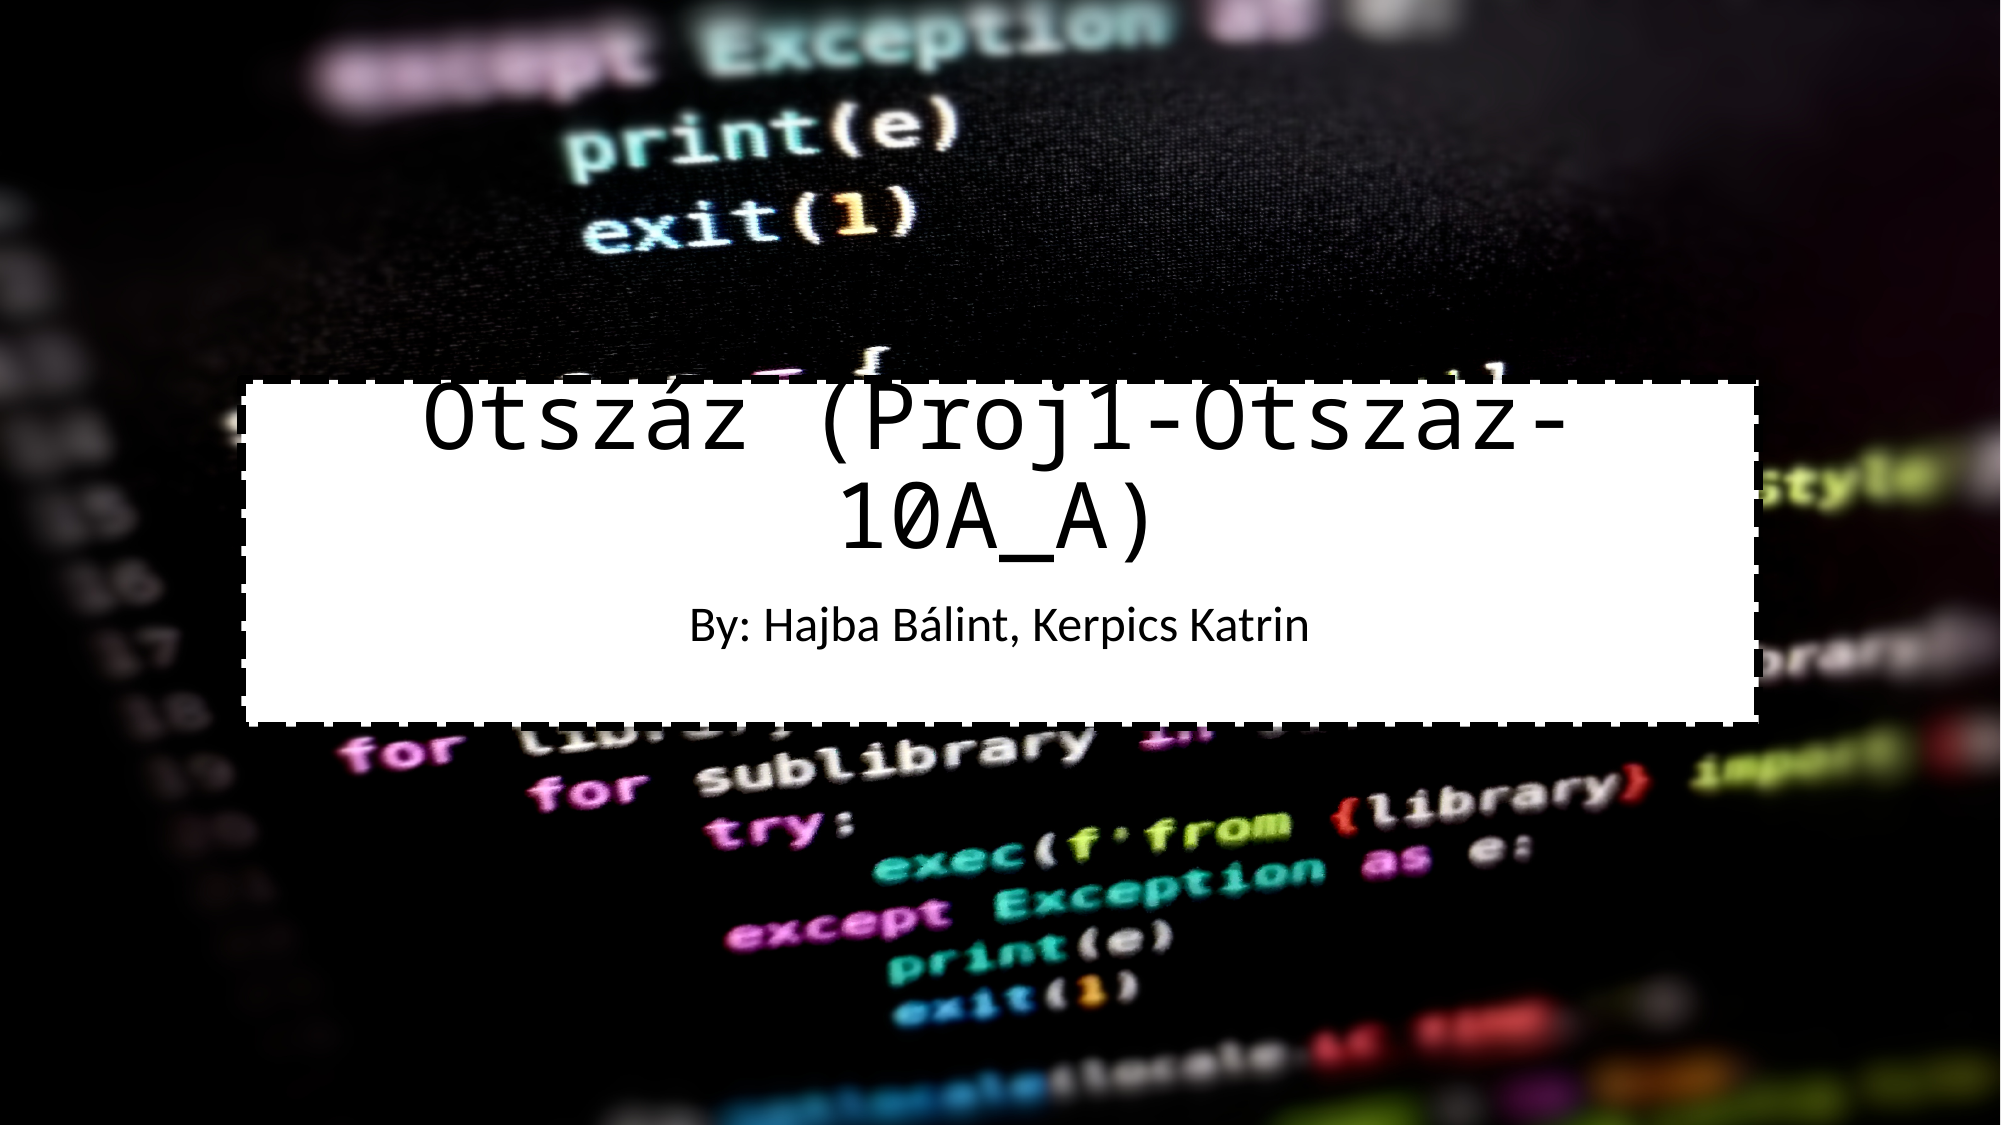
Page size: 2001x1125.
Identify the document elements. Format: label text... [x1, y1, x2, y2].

text_box [241, 379, 1759, 727]
picture [0, 0, 2001, 1125]
subtitle By: Hajba Bálint, Kerpics Katrin [249, 590, 1750, 863]
title Ötszáz (Proj1-Otszaz-10A_A) [249, 184, 1750, 576]
